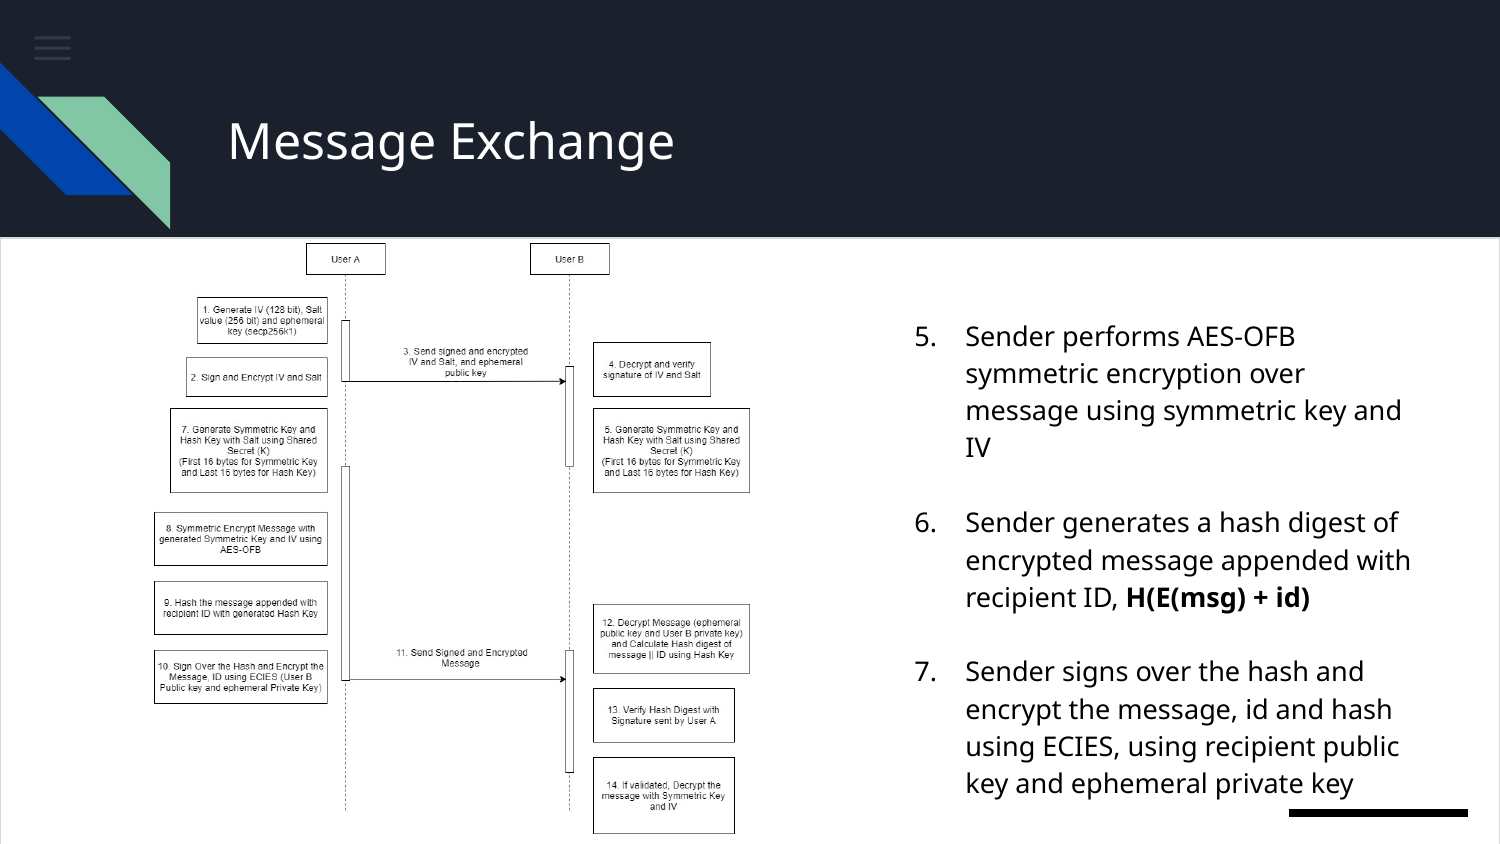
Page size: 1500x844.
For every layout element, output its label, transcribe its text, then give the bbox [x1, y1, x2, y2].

picture [154, 243, 751, 834]
list Sender performs AES-OFB symmetric encryption over message using symmetric key and IV Sender generates a hash digest of encrypted message appended with recipient ID, H(E(msg) + id) Sender signs over the hash and encrypt the message, id and hash using ECIES, using recipient public key and ephemeral private key [875, 299, 1448, 785]
text_box [1288, 808, 1469, 818]
text_box [0, 237, 1500, 844]
title Message Exchange [212, 64, 1368, 215]
